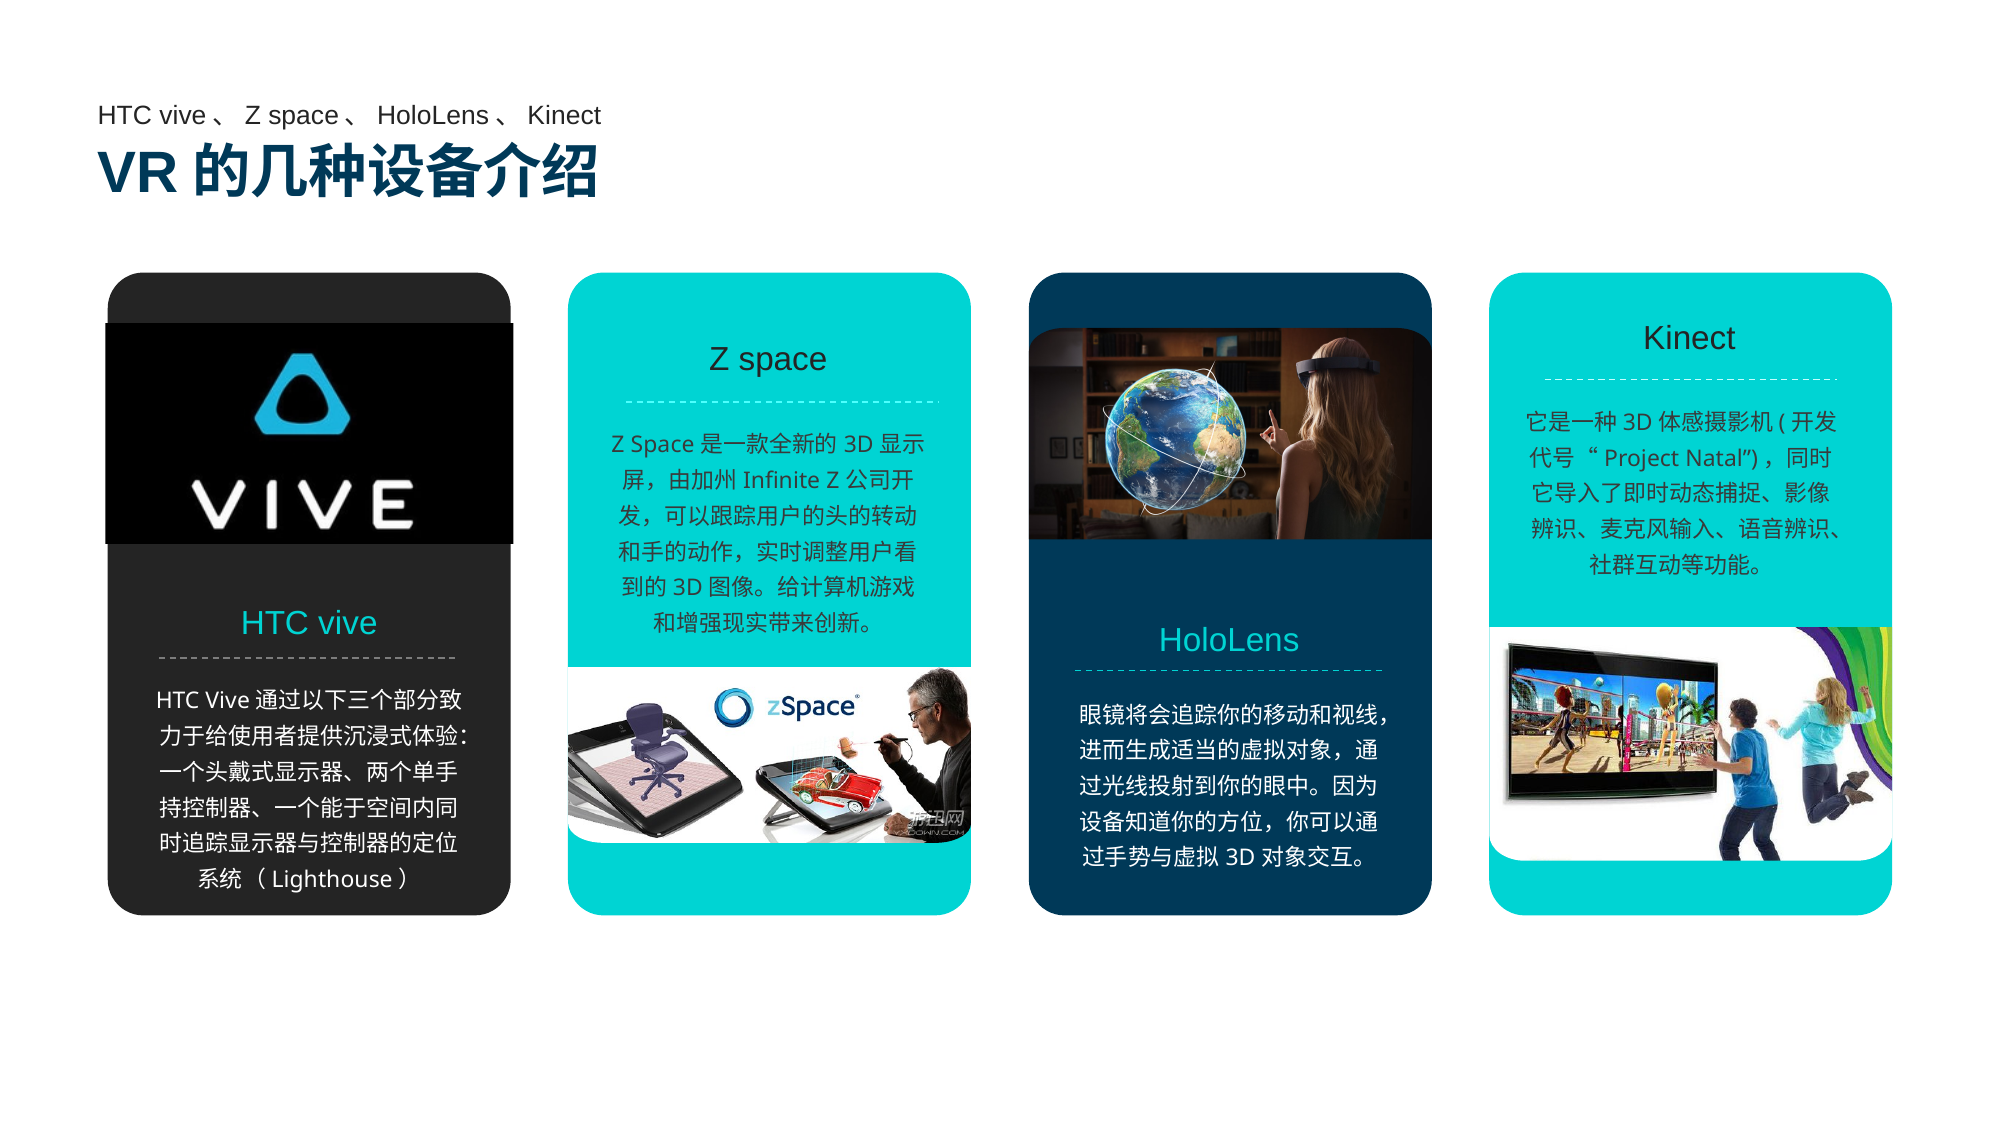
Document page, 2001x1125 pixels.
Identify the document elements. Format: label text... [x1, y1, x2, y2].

text_box [1487, 270, 1895, 630]
text_box Kinect [1517, 316, 1862, 357]
list HTC vive、Z space、HoloLens、Kinect [97, 90, 1639, 131]
text_box HTC Vive通过以下三个部分致力于给使用者提供沉浸式体验：一个头戴式显示器、两个单手持控制器、一个能于空间内同时追踪显示器与控制器的定位系统（Lighthouse） [137, 670, 481, 900]
picture [567, 666, 972, 844]
title VR的几种设备介绍 [97, 131, 1639, 207]
text_box Z space [596, 341, 941, 378]
text_box [105, 552, 513, 918]
text_box HTC vive [137, 606, 481, 642]
text_box [1026, 270, 1434, 328]
text_box [1487, 864, 1895, 918]
text_box Z Space是一款全新的3D显示屏，由加州Infinite Z公司开发，可以跟踪用户的头的转动和手的动作，实时调整用户看到的3D图像。给计算机游戏和增强现实带来创新。 [596, 414, 941, 644]
picture [105, 323, 514, 544]
text_box [105, 270, 513, 322]
text_box [1026, 547, 1434, 918]
picture [1488, 626, 1893, 861]
text_box 眼镜将会追踪你的移动和视线，进而生成适当的虚拟对象，通过光线投射到你的眼中。因为设备知道你的方位，你可以通过手势与虚拟3D对象交互。 [1057, 684, 1401, 878]
text_box [565, 850, 974, 918]
text_box 它是一种3D体感摄影机(开发代号“Project Natal”)，同时它导入了即时动态捕捉、影像辨识、麦克风输入、语音辨识、社群互动等功能。 [1509, 391, 1854, 585]
picture [1028, 327, 1433, 540]
text_box HoloLens [1057, 622, 1401, 659]
text_box [565, 270, 974, 668]
